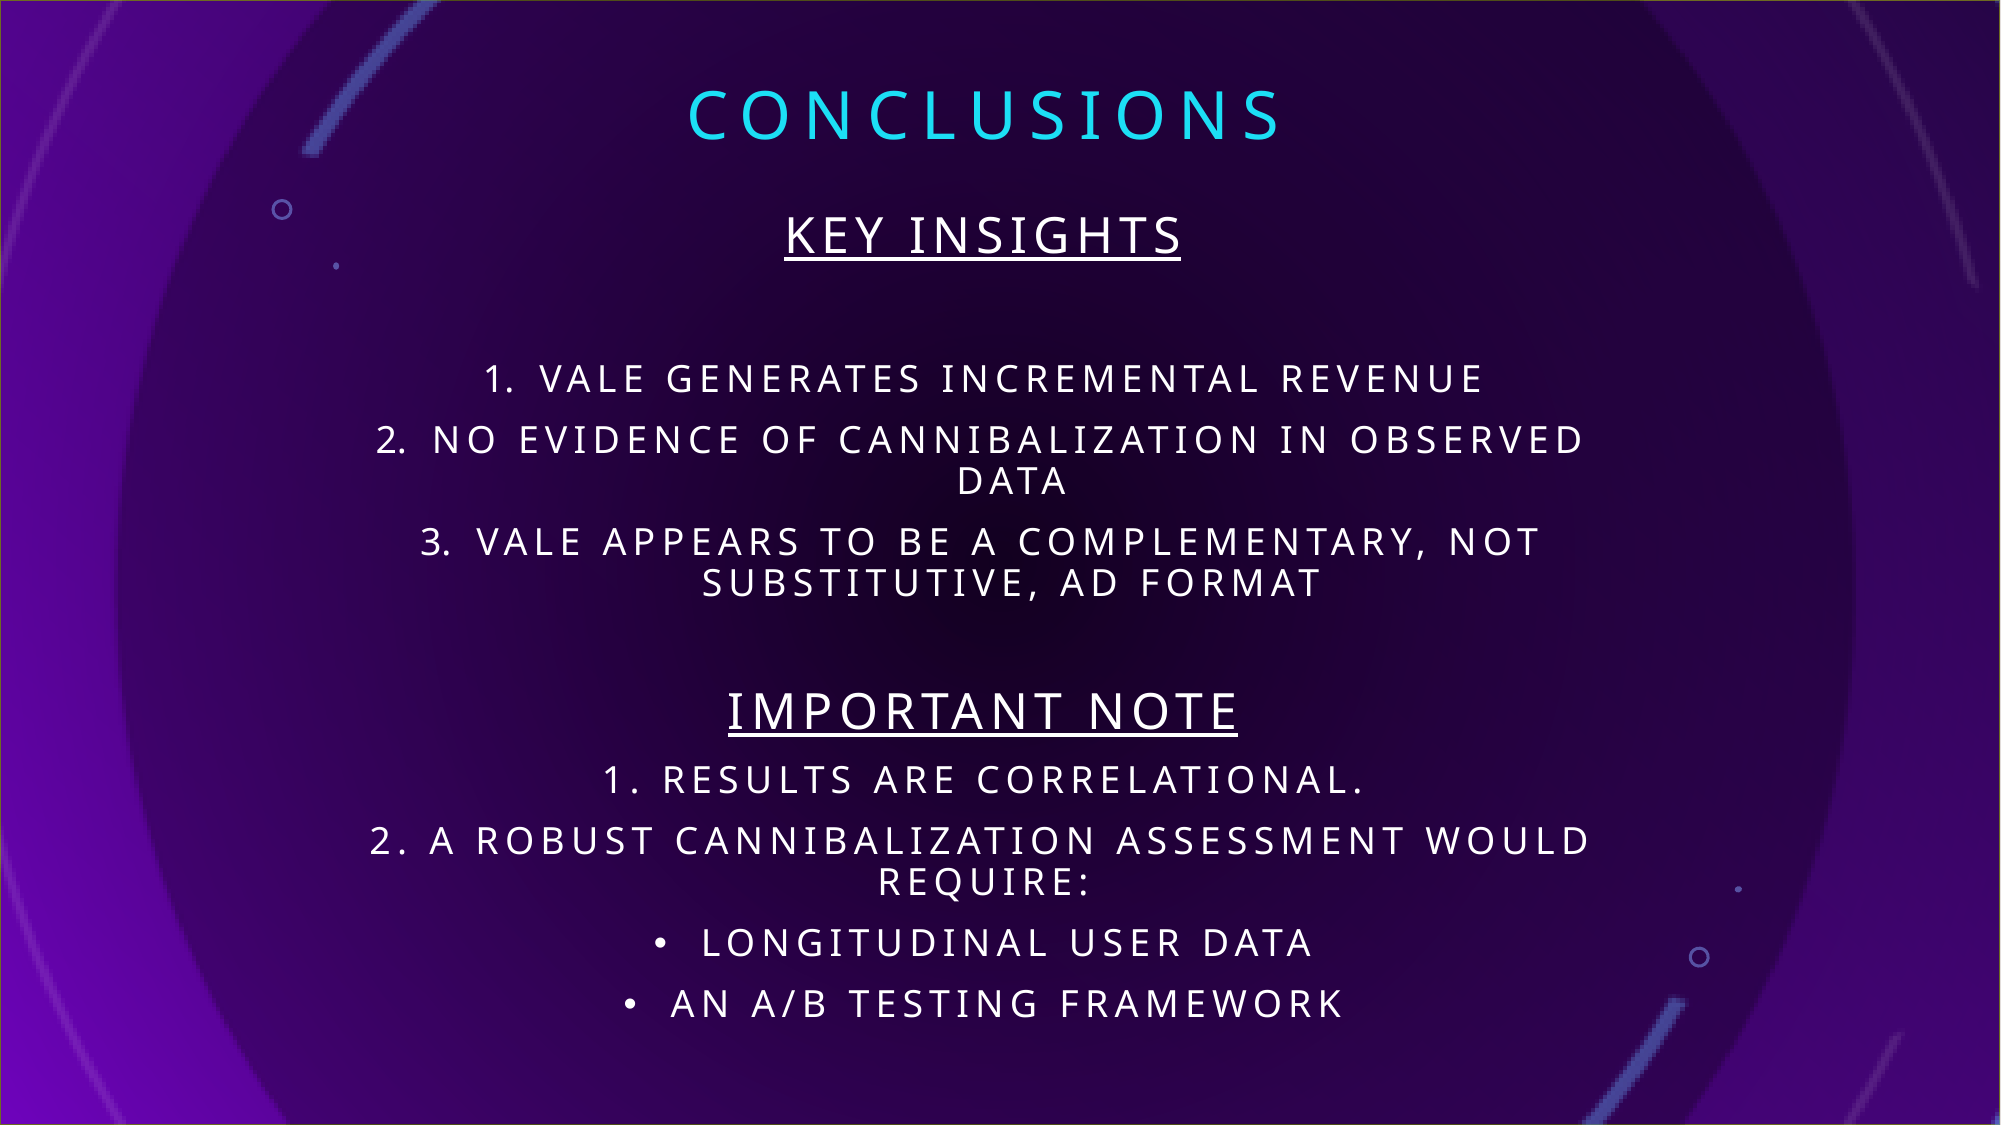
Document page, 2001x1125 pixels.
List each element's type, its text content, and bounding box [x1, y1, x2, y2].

picture [0, 0, 2000, 1125]
title Conclusions [520, 39, 1446, 162]
subtitle Key insights VALE generates incremental revenue No evidence of cannibalization in observed data VALE appears to be a complementary, not substitutive, ad format Important note 1. Results are correlational. 2. A robust cannibalization assessment would require: longitudinal user data an A/B testing framework [346, 203, 1620, 1108]
